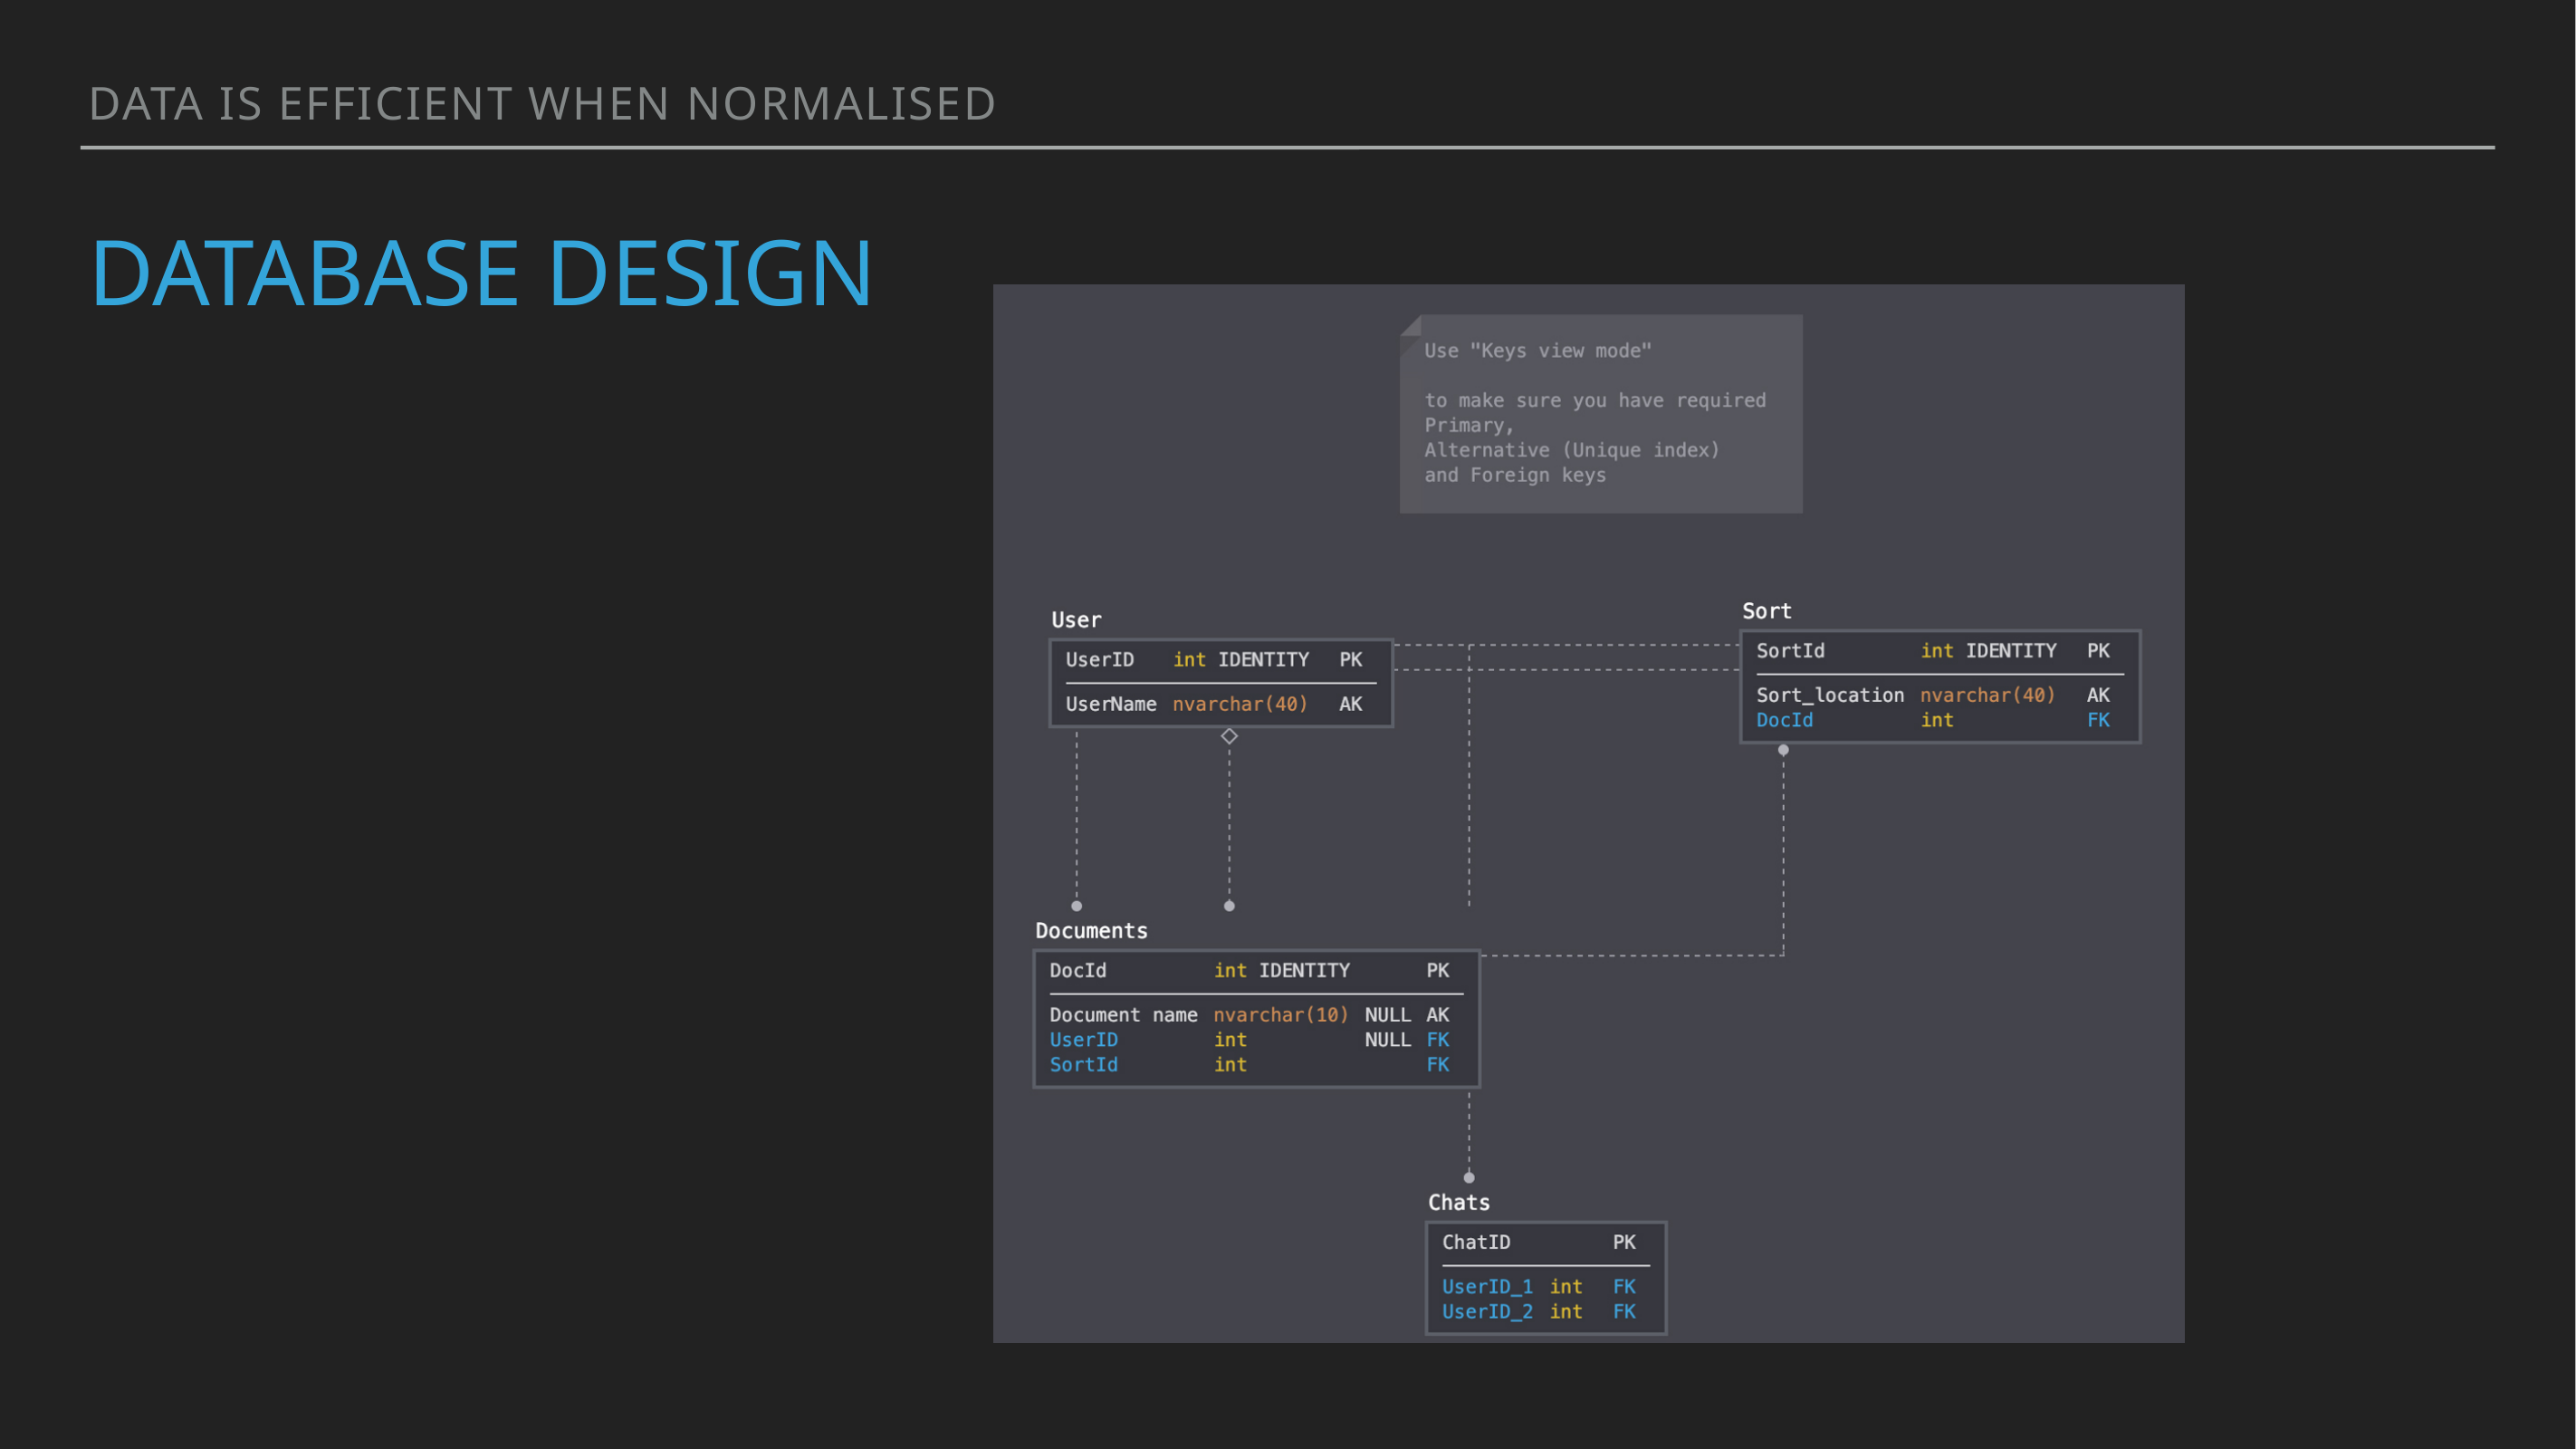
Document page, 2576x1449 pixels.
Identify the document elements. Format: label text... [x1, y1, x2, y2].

title Database design [80, 227, 2496, 337]
list Data is efficient when normalised [80, 74, 2294, 137]
picture [993, 283, 2185, 1344]
